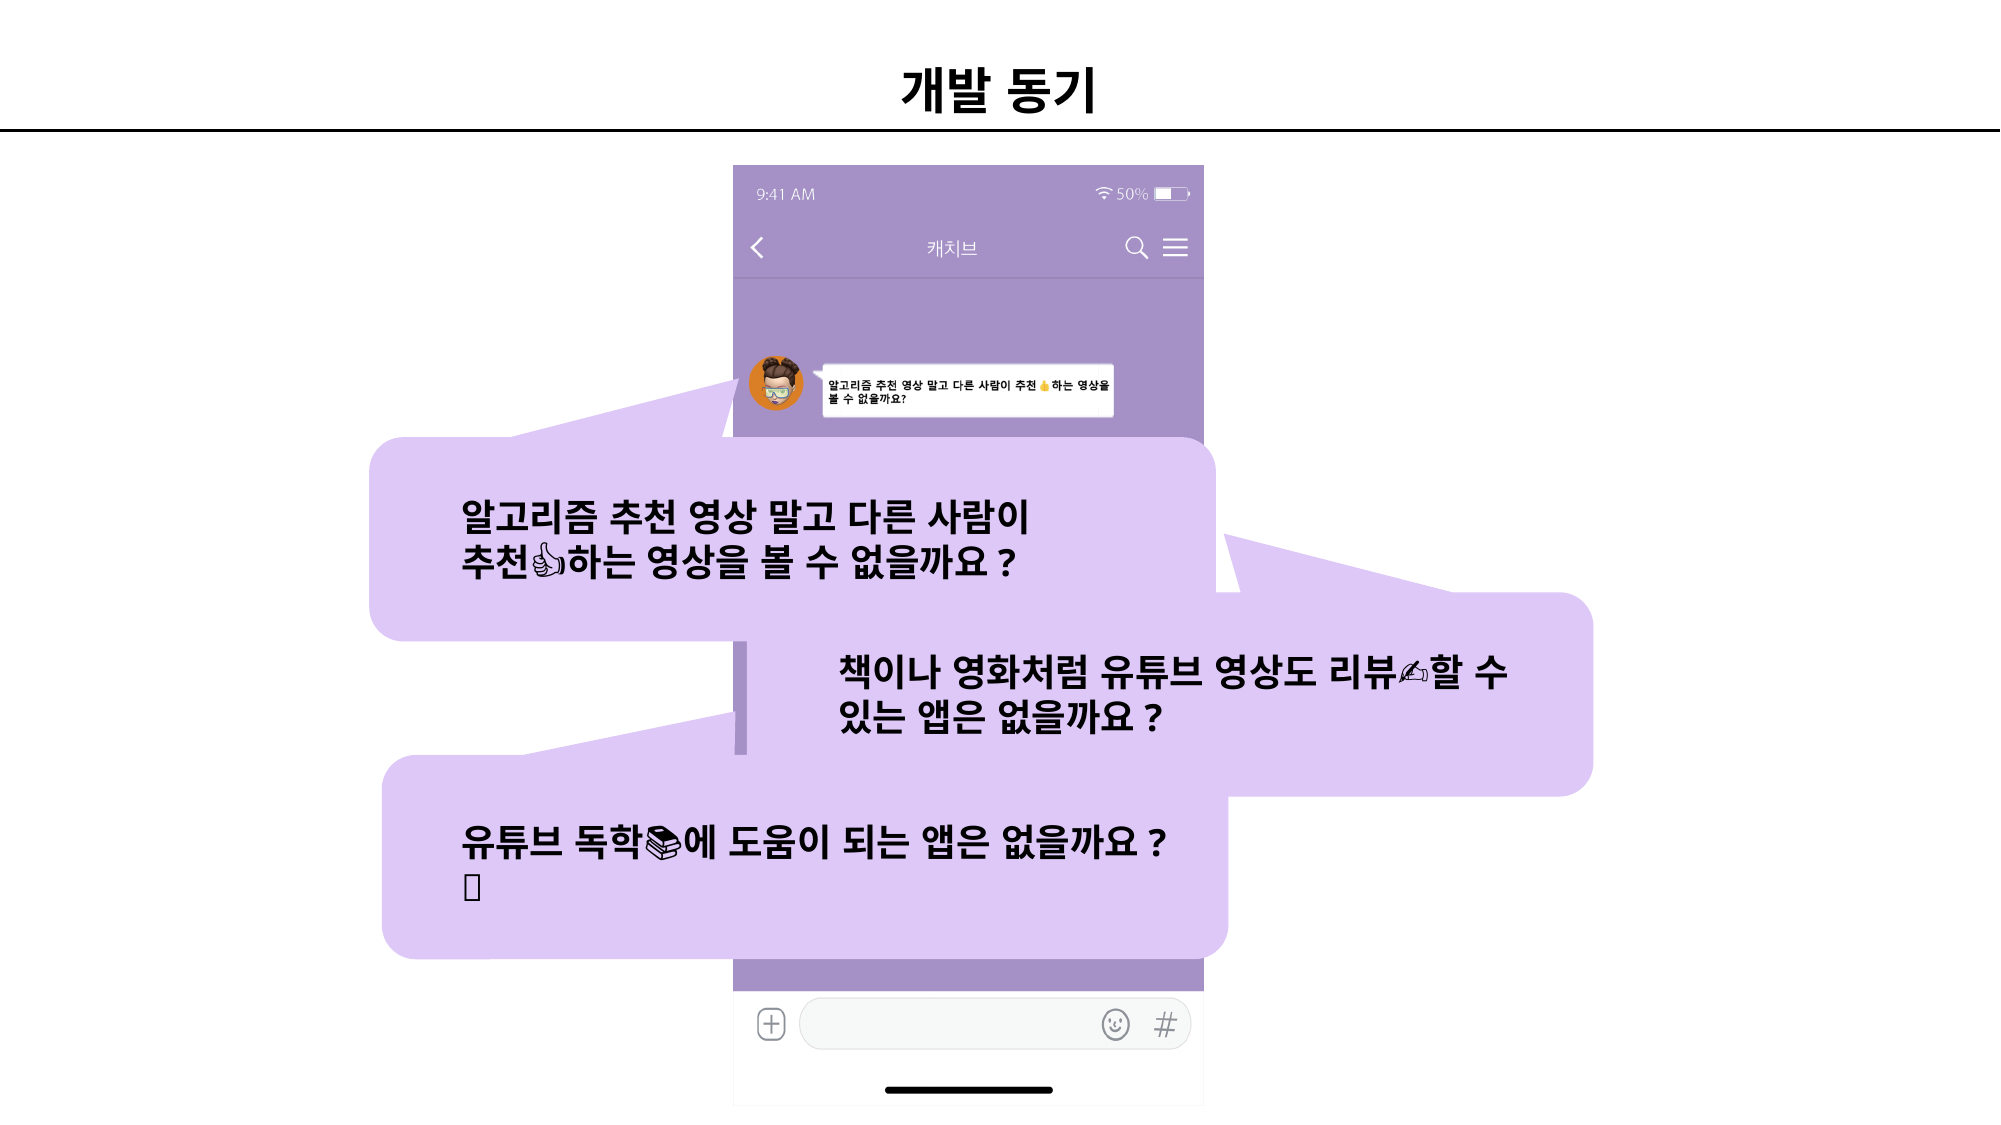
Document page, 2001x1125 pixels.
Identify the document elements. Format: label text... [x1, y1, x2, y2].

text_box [381, 754, 1229, 960]
picture [733, 960, 1204, 1106]
text_box 개발 동기 [886, 52, 1114, 127]
picture [733, 642, 746, 754]
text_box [746, 592, 1594, 797]
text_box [369, 437, 1216, 642]
picture [733, 165, 1204, 437]
